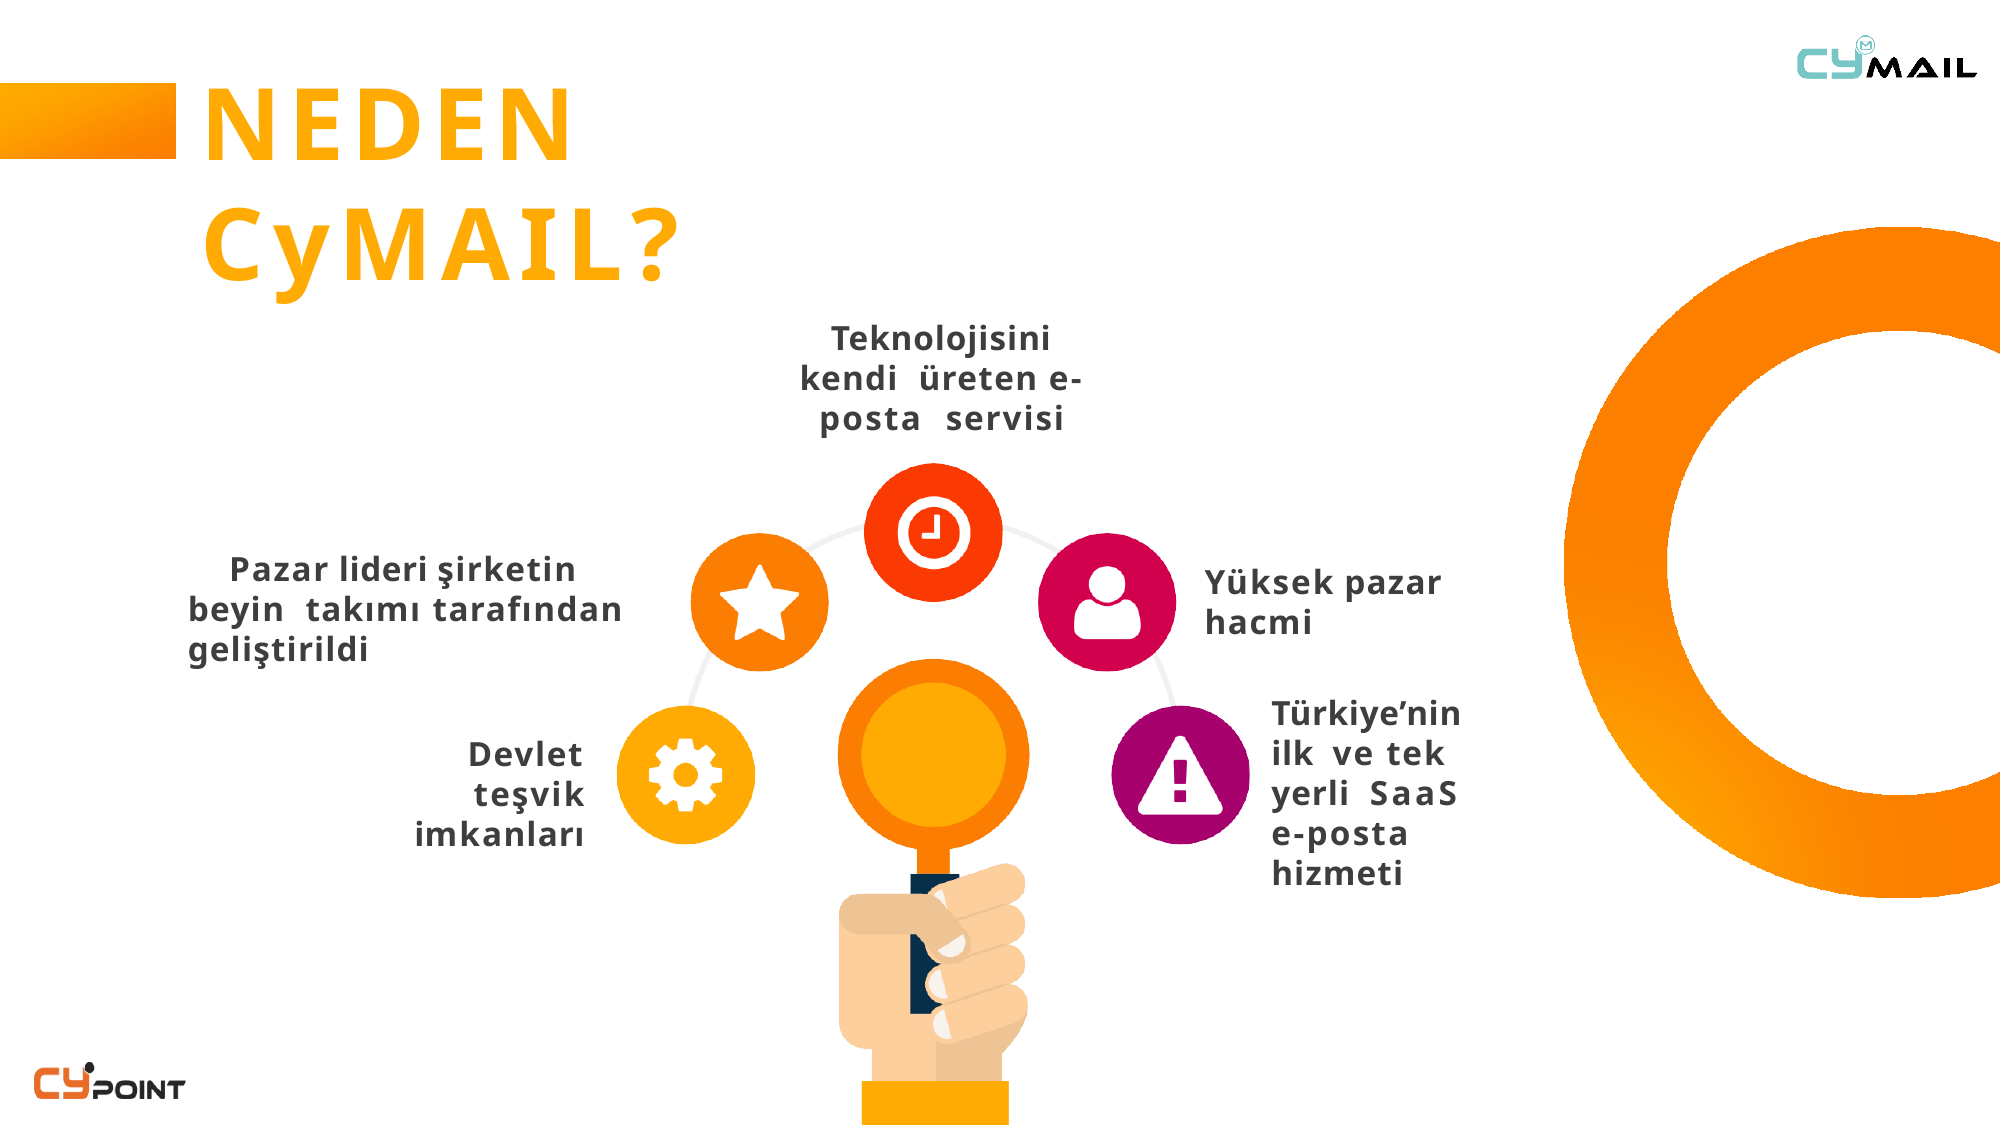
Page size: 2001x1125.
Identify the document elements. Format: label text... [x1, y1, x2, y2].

text_box Pazar lideri şirketin beyin takımı tarafından geliştirildi [185, 546, 661, 668]
text_box Devlet teşvik imkanları [357, 731, 586, 854]
title NEDEN CyMAIL? [198, 58, 1012, 301]
text_box Teknolojisini kendi üreten e-posta servisi [782, 315, 1101, 437]
text_box Yüksek pazar hacmi [1202, 558, 1541, 641]
text_box [616, 463, 1250, 1125]
text_box [1564, 227, 2000, 898]
text_box [0, 83, 176, 159]
text_box [34, 1062, 186, 1099]
text_box [1797, 35, 1978, 79]
text_box Türkiye’nin ilk ve tek yerli SaaS e-posta hizmeti [1269, 690, 1540, 892]
